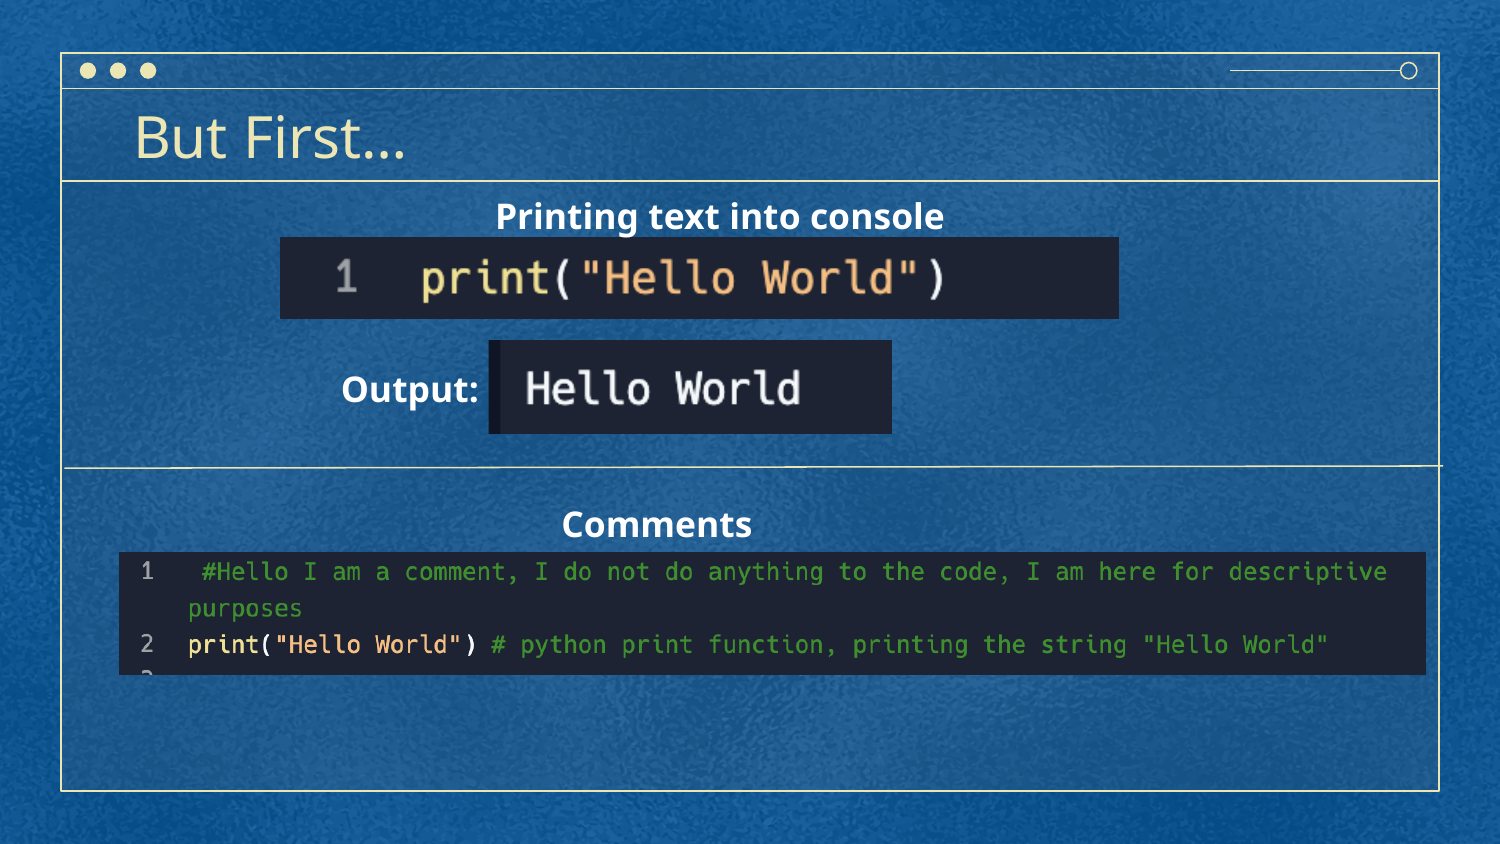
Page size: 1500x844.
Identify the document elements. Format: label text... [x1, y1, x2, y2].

title But First… [118, 88, 1382, 182]
text_box Output: [325, 351, 483, 434]
text_box Comments [546, 486, 1146, 535]
picture [280, 237, 1119, 320]
picture [119, 552, 1426, 675]
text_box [64, 465, 1444, 469]
text_box Printing text into console [480, 178, 1028, 217]
picture [488, 340, 892, 434]
